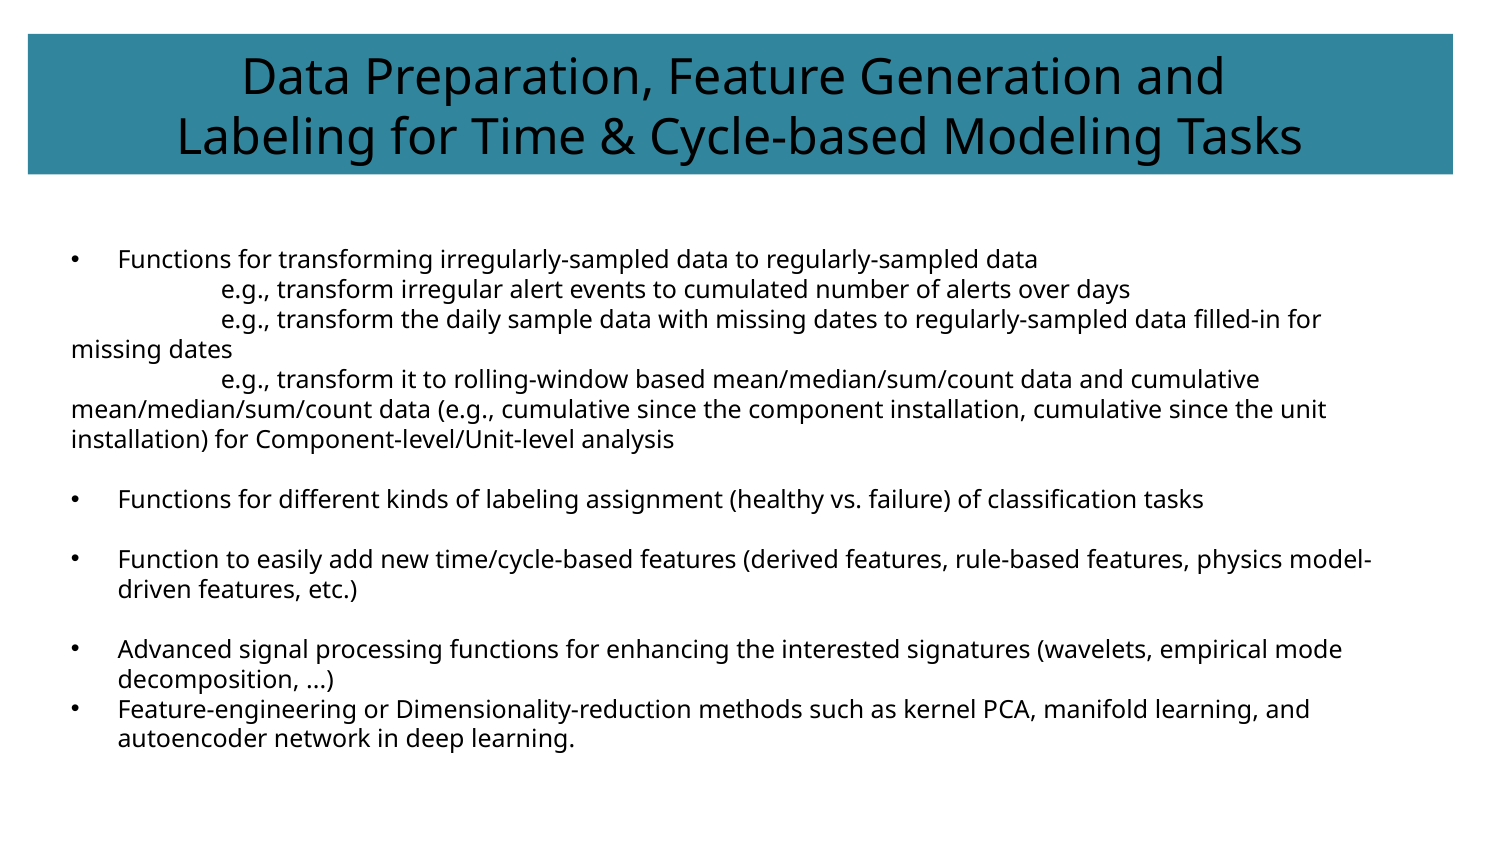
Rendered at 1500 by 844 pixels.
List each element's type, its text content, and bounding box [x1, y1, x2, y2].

text_box Functions for transforming irregularly-sampled data to regularly-sampled data e.g., transform irregular alert events to cumulated number of alerts over days e.g., transform the daily sample data with missing dates to regularly-sampled data filled-in for missing dates e.g., transform it to rolling-window based mean/median/sum/count data and cumulative mean/median/sum/count data (e.g., cumulative since the component installation, cumulative since the unit installation) for Component-level/Unit-level analysis Functions for different kinds of labeling assignment (healthy vs. failure) of classification tasks Function to easily add new time/cycle-based features (derived features, rule-based features, physics model-driven features, etc.) Advanced signal processing functions for enhancing the interested signatures (wavelets, empirical mode decomposition, ...) Feature-engineering or Dimensionality-reduction methods such as kernel PCA, manifold learning, and autoencoder network in deep learning. [55, 236, 1425, 761]
title Data Preparation, Feature Generation and Labeling for Time & Cycle-based Modeling Tasks [27, 33, 1453, 175]
